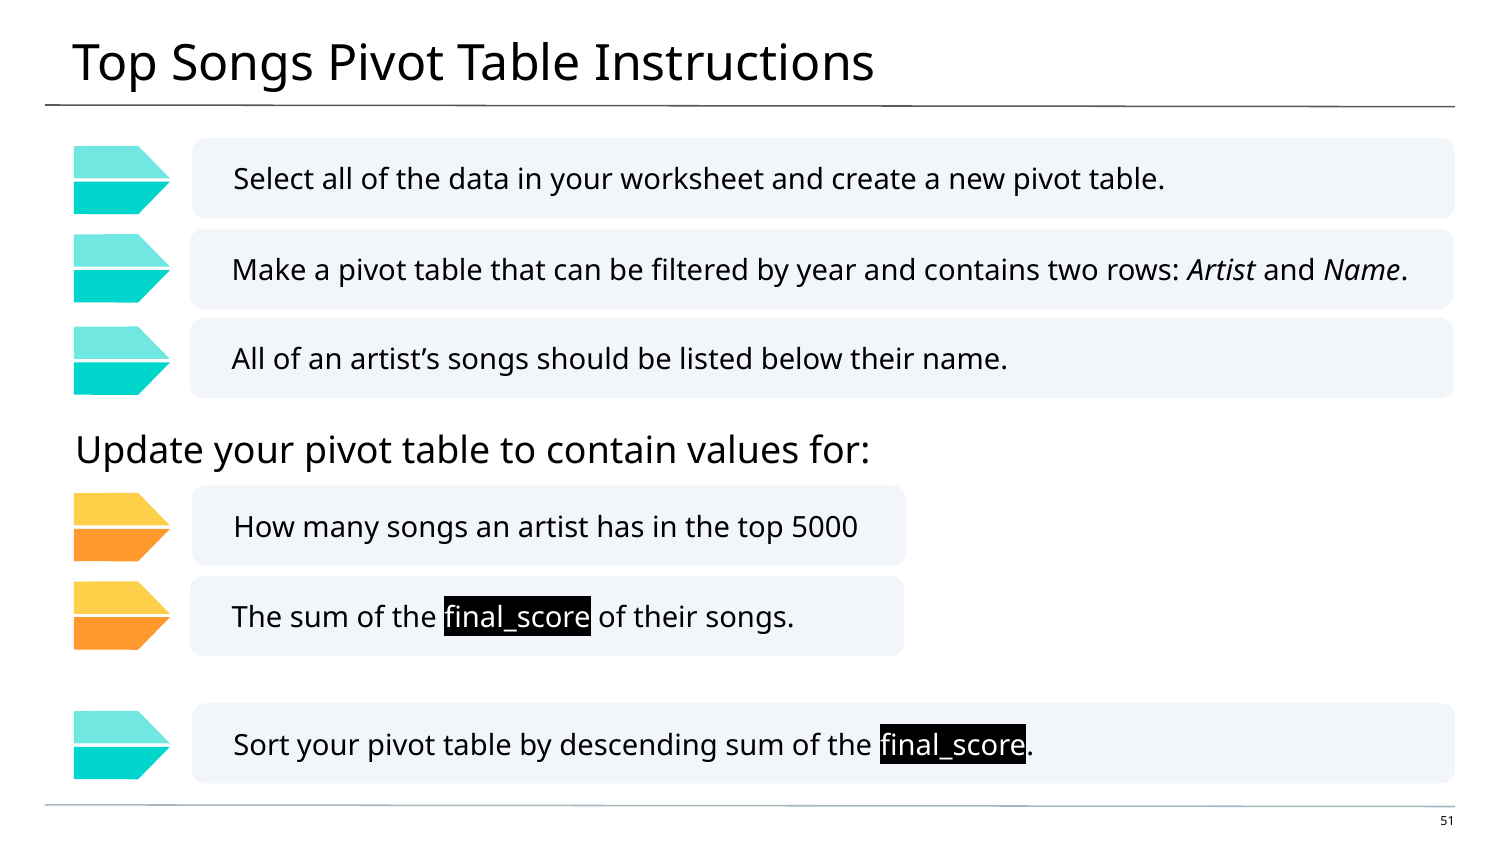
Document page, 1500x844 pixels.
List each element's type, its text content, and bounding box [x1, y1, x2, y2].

text_box [73, 617, 170, 650]
text_box The sum of the final_score of their songs. [190, 575, 905, 657]
text_box How many songs an artist has in the top 5000 [191, 485, 906, 566]
text_box [73, 746, 170, 780]
text_box Make a pivot table that can be filtered by year and contains two rows: Artist and Name. [190, 228, 1454, 310]
text_box [73, 234, 170, 267]
text_box [73, 326, 170, 359]
text_box [73, 492, 170, 526]
text_box [73, 270, 170, 303]
text_box Select all of the data in your worksheet and create a new pivot table. [191, 138, 1455, 219]
text_box [73, 362, 170, 395]
text_box Sort your pivot table by descending sum of the final_score. [191, 703, 1455, 784]
text_box [73, 710, 170, 744]
text_box All of an artist’s songs should be listed below their name. [190, 317, 1454, 399]
text_box [73, 528, 170, 562]
text_box [73, 581, 170, 614]
text_box [73, 181, 170, 215]
text_box [73, 145, 170, 179]
subtitle Update your pivot table to contain values for: [0, 410, 1500, 471]
title Top Songs Pivot Table Instructions [0, 0, 1500, 88]
